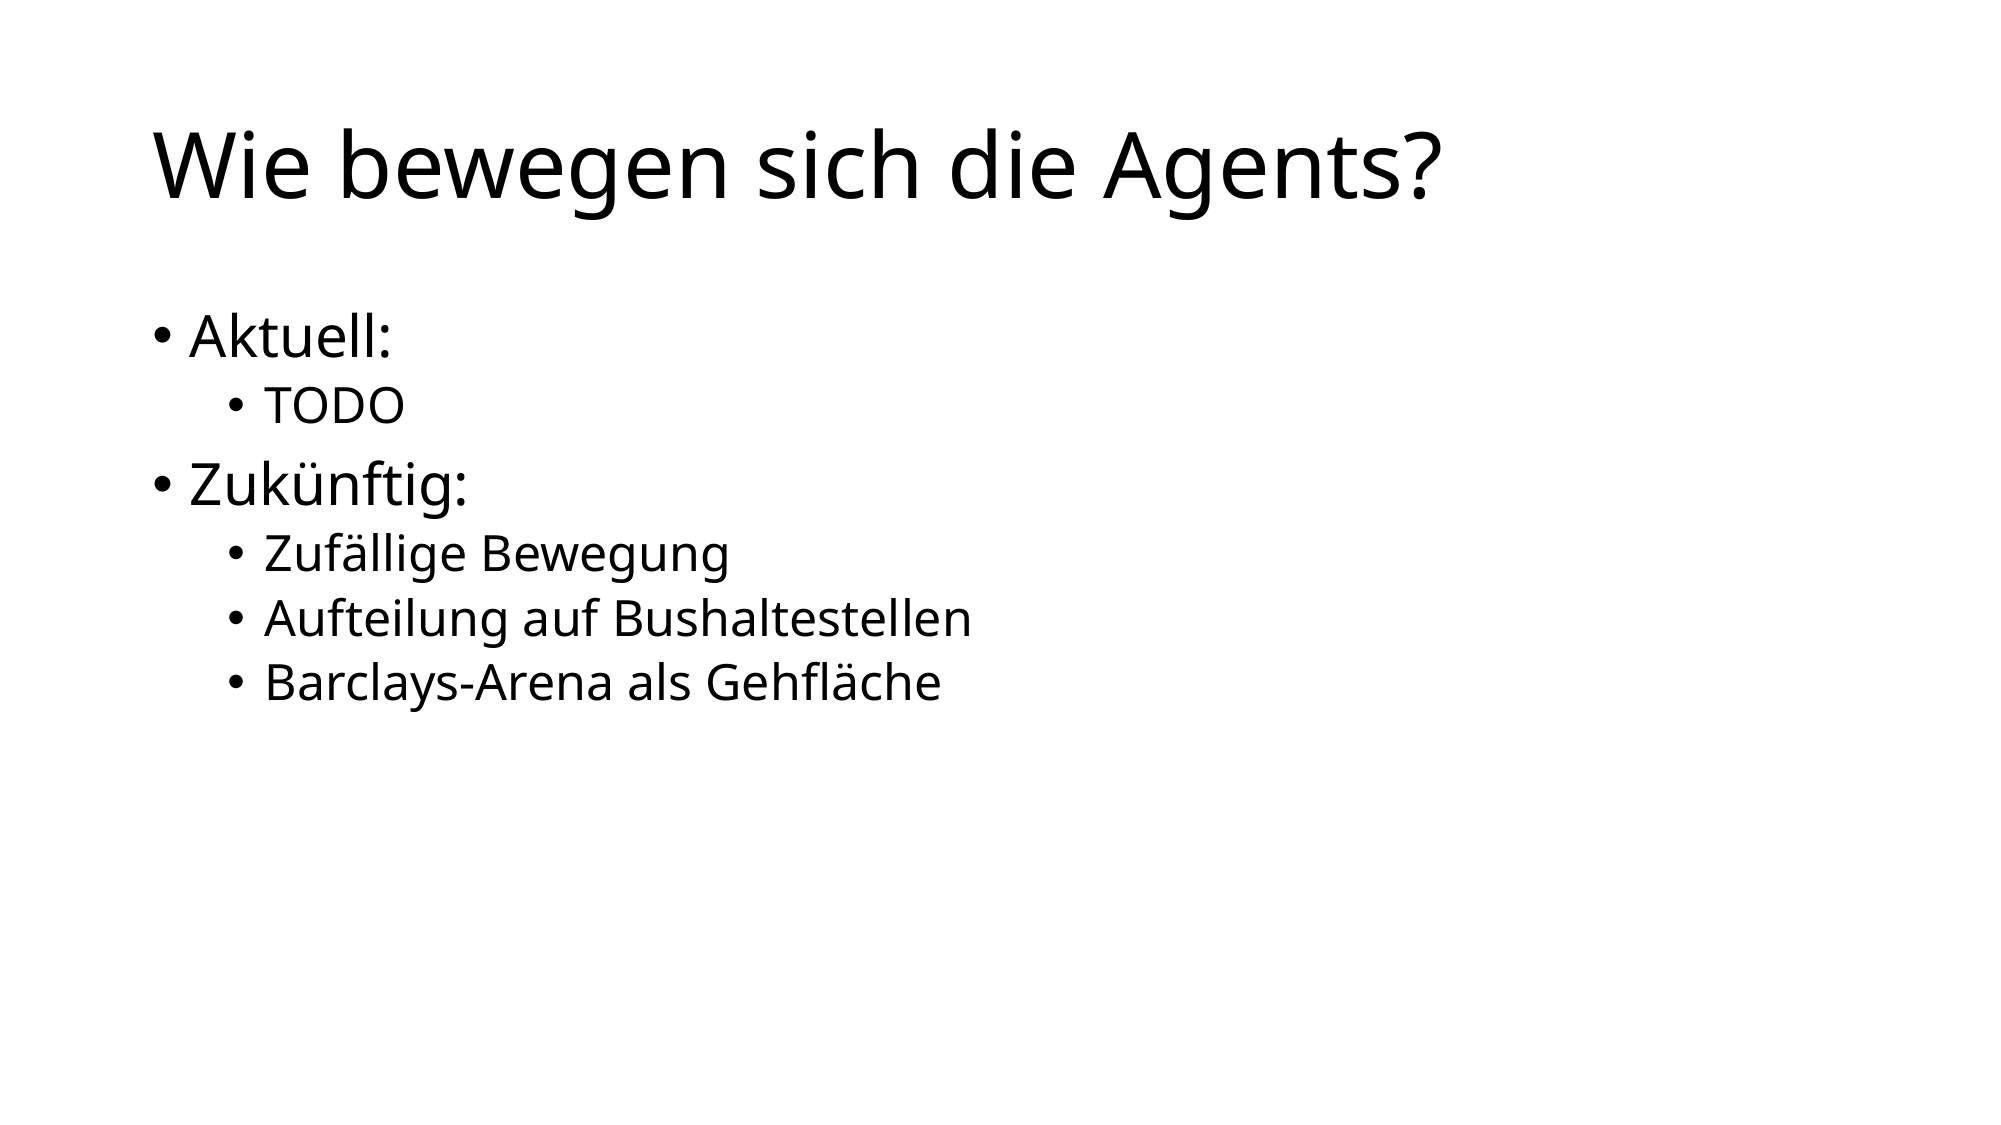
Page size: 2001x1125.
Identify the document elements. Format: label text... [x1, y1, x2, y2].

list Aktuell: TODO Zukünftig: Zufällige Bewegung Aufteilung auf Bushaltestellen Barclays-Arena als Gehfläche [137, 299, 1863, 1014]
title Wie bewegen sich die Agents? [137, 59, 1863, 278]
